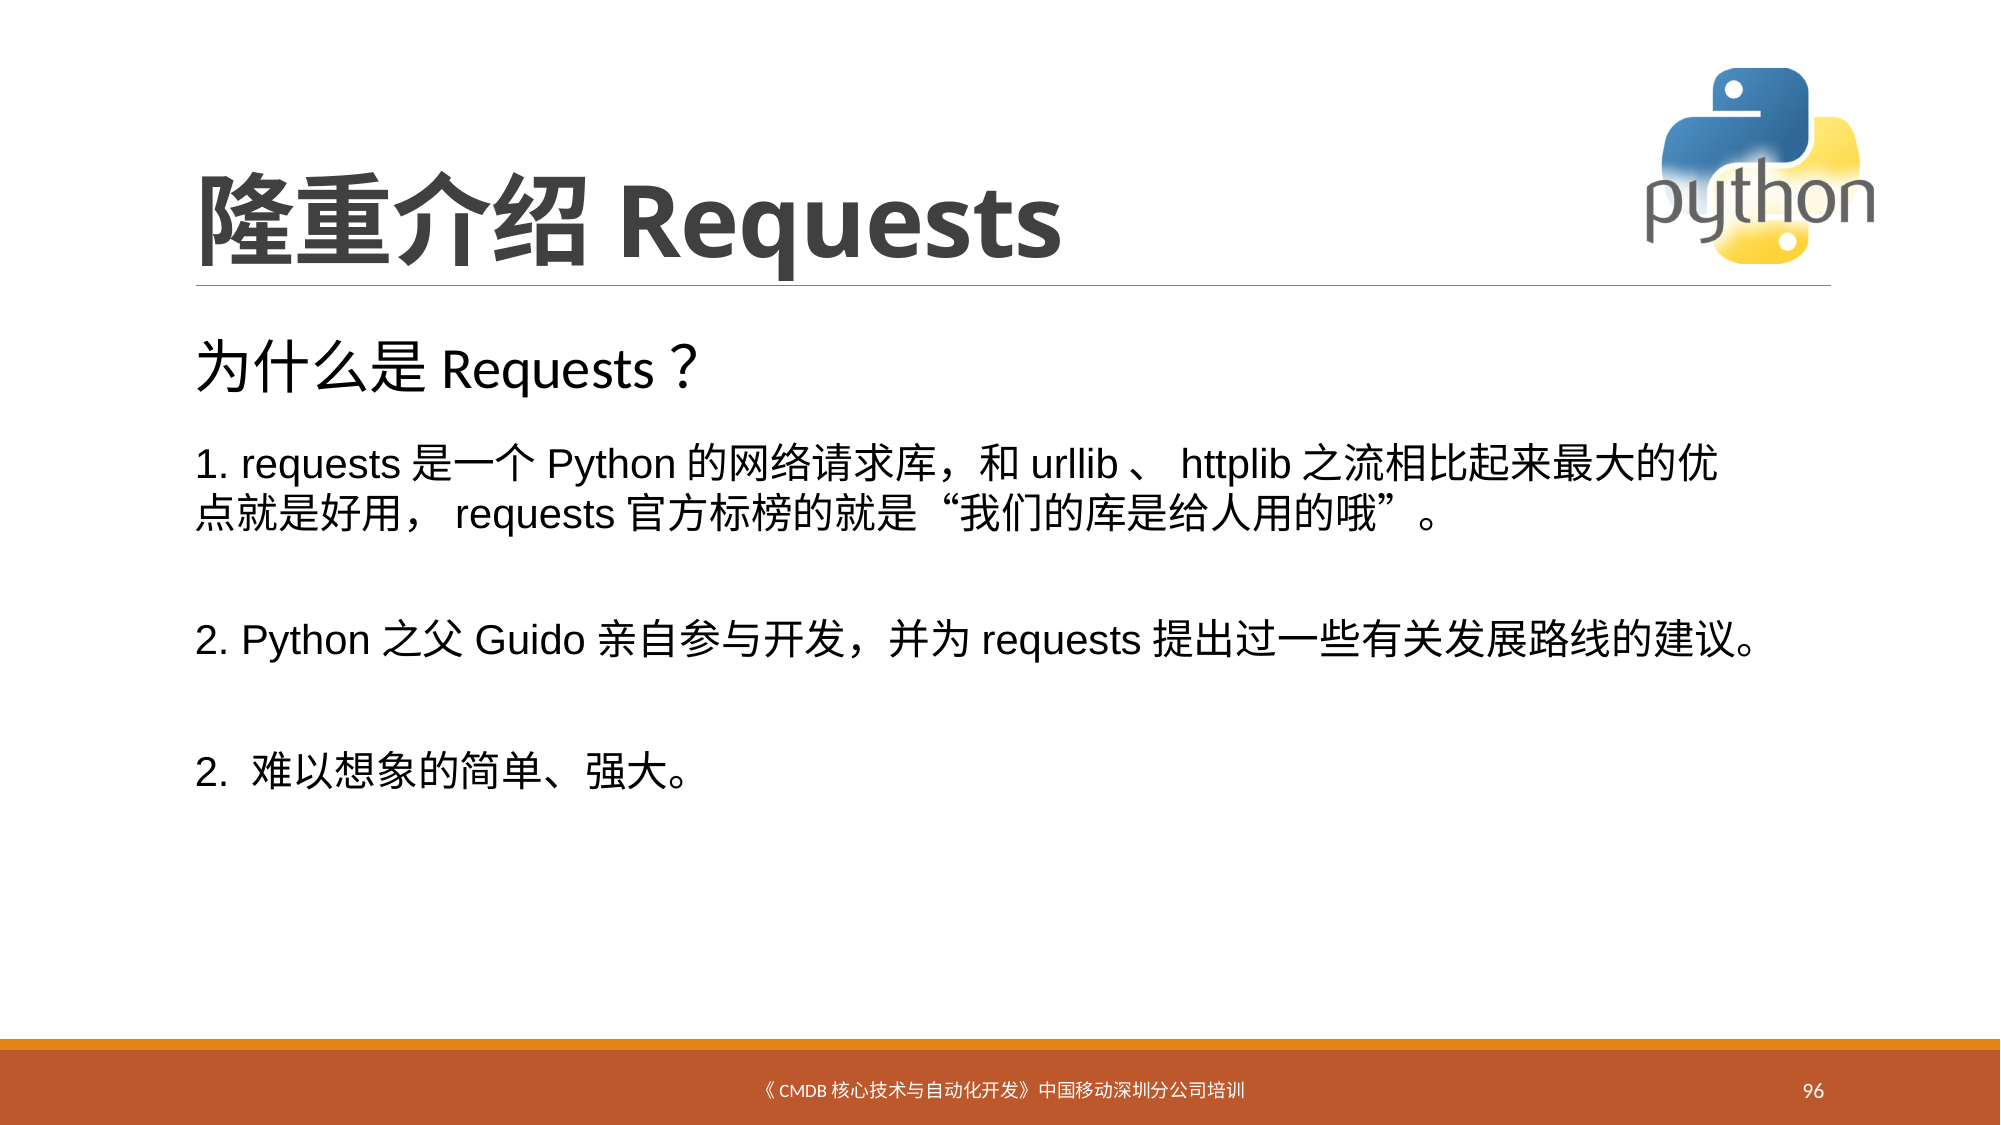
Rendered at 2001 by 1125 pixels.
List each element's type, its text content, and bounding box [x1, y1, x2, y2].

text_box 2. Python之父Guido亲自参与开发，并为requests提出过一些有关发展路线的建议。 [180, 605, 1754, 671]
slide_number 96 [1624, 1059, 1840, 1120]
text_box 2. 难以想象的简单、强大。 [180, 737, 1754, 802]
picture [1616, 68, 1906, 264]
text_box 为什么是Requests？ [179, 323, 1882, 408]
footer 《CMDB核心技术与自动化开发》中国移动深圳分公司培训 [604, 1059, 1396, 1120]
title 隆重介绍Requests [180, 47, 1830, 285]
text_box 1. requests是一个Python的网络请求库，和urllib、httplib之流相比起来最大的优点就是好用，requests官方标榜的就是“我们的库是给人用的哦”。 [180, 429, 1754, 545]
